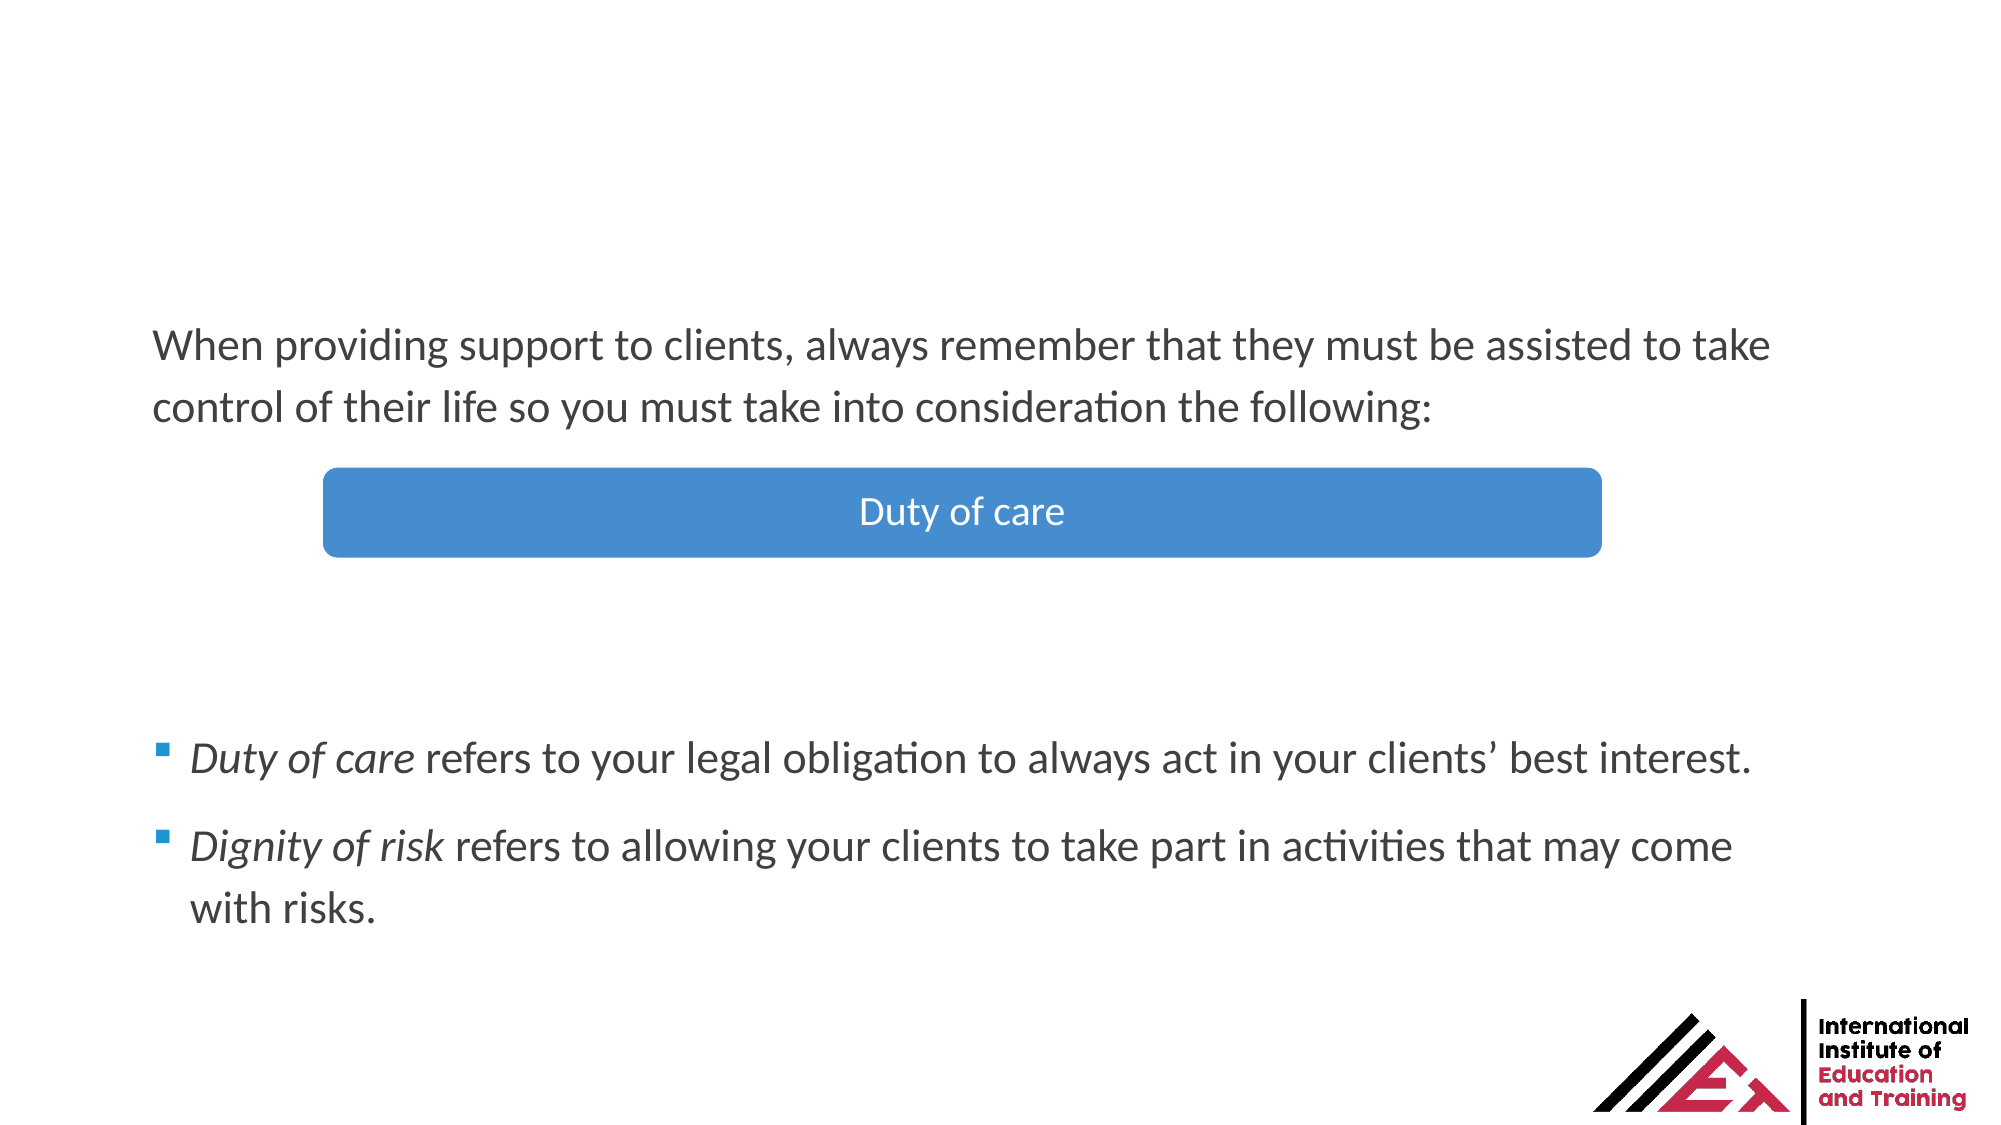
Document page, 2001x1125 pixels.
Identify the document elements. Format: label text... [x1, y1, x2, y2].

picture [1593, 999, 1968, 1125]
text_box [161, 466, 1764, 679]
list When providing support to clients, always remember that they must be assisted to take control of their life so you must take into consideration the following: Duty of care refers to your legal obligation to always act in your clients’ best interest. Dignity of risk refers to allowing your clients to take part in activities that may come with risks. [137, 299, 1793, 1014]
